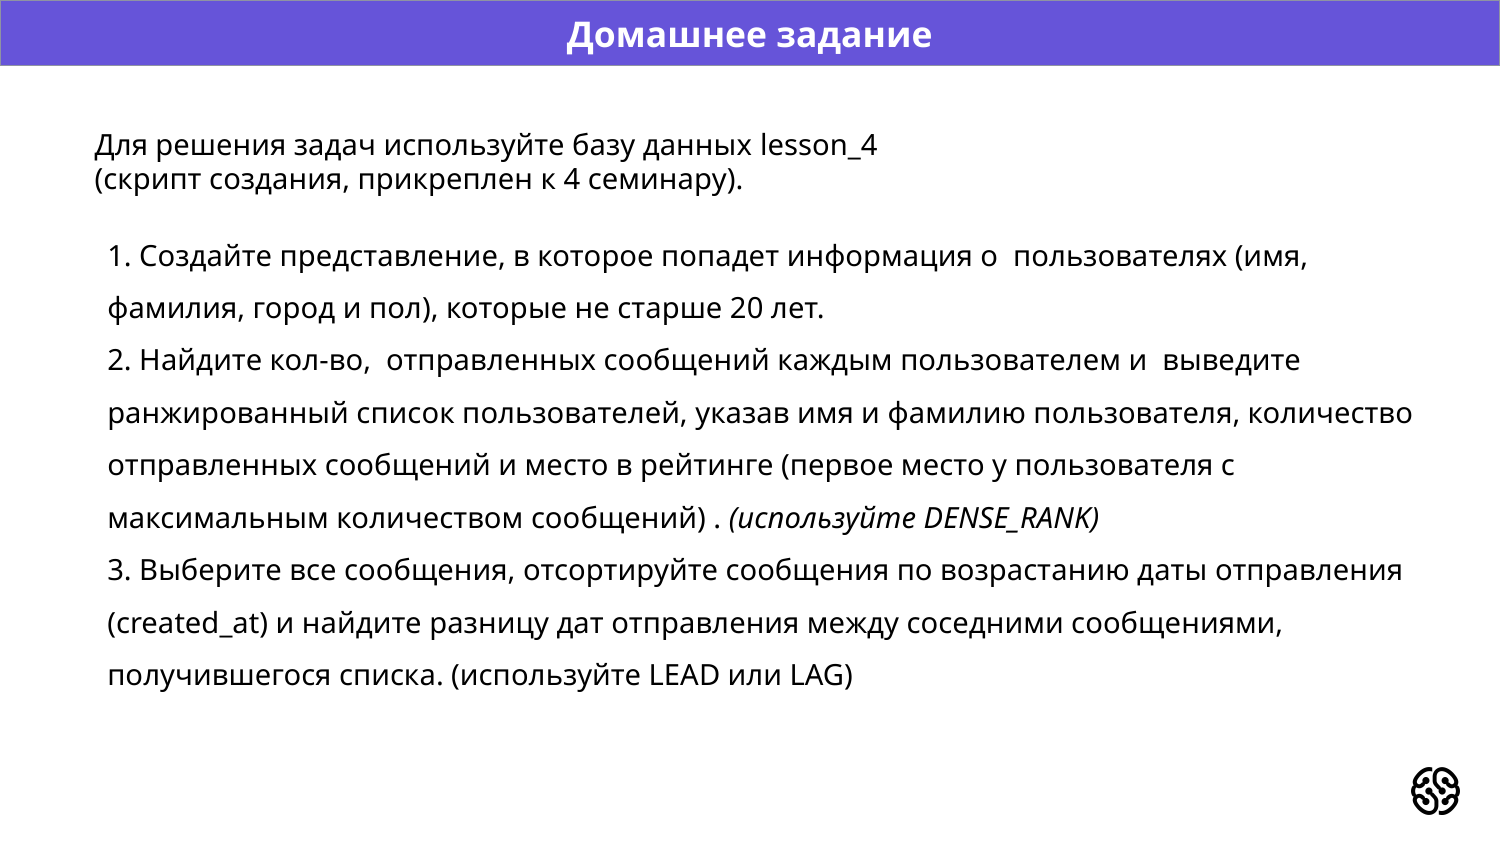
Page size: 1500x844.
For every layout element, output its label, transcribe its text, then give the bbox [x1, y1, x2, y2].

picture [1411, 767, 1460, 815]
text_box 1. Создайте представление, в которое попадет информация о пользователях (имя, фамилия, город и пол), которые не старше 20 лет. 2. Найдите кол-во, отправленных сообщений каждым пользователем и выведите ранжированный список пользователей, указав имя и фамилию пользователя, количество отправленных сообщений и место в рейтинге (первое место у пользователя с максимальным количеством сообщений) . (используйте DENSE_RANK) 3. Выберите все сообщения, отсортируйте сообщения по возрастанию даты отправления (created_at) и найдите разницу дат отправления между соседними сообщениями, получившегося списка. (используйте LEAD или LAG) [92, 204, 1460, 707]
text_box Домашнее задание [0, 0, 1500, 66]
text_box Для решения задач используйте базу данных lesson_4 (скрипт создания, прикреплен к 4 семинару). [79, 118, 900, 204]
